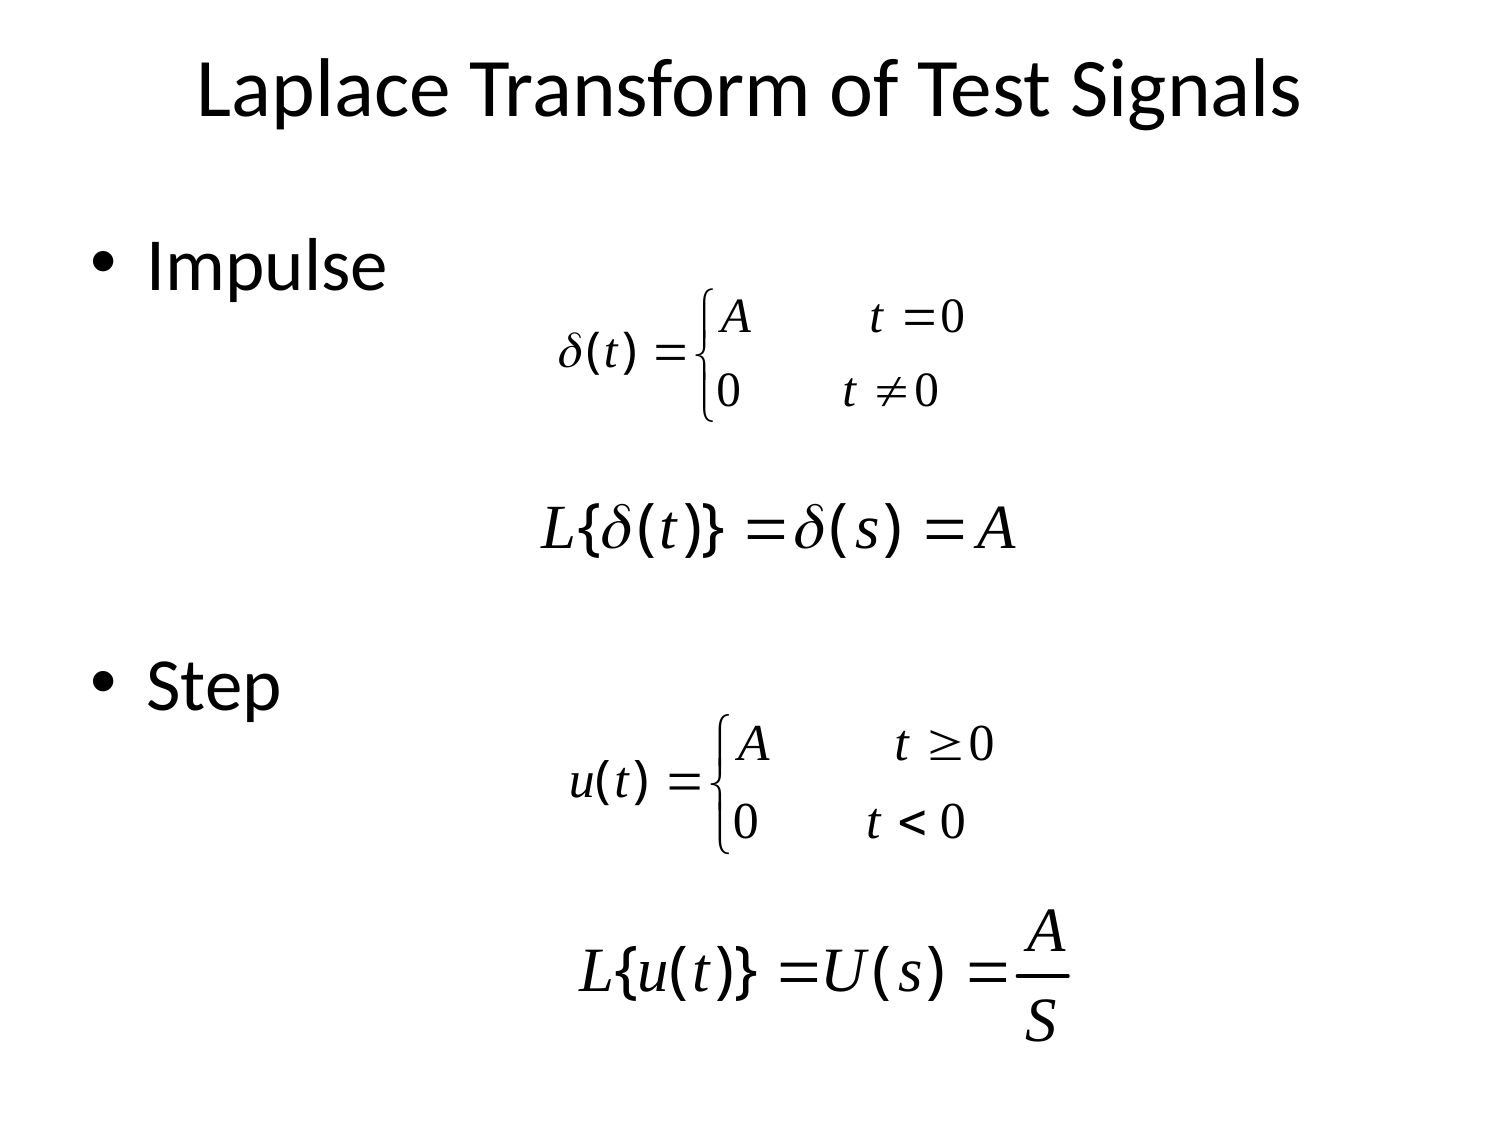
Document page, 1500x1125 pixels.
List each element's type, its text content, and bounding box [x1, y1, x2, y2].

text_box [528, 479, 1031, 569]
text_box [560, 703, 1003, 866]
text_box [548, 278, 974, 433]
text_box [565, 884, 1081, 1062]
title Laplace Transform of Test Signals [75, 7, 1425, 159]
list Impulse Step [75, 208, 1425, 1059]
